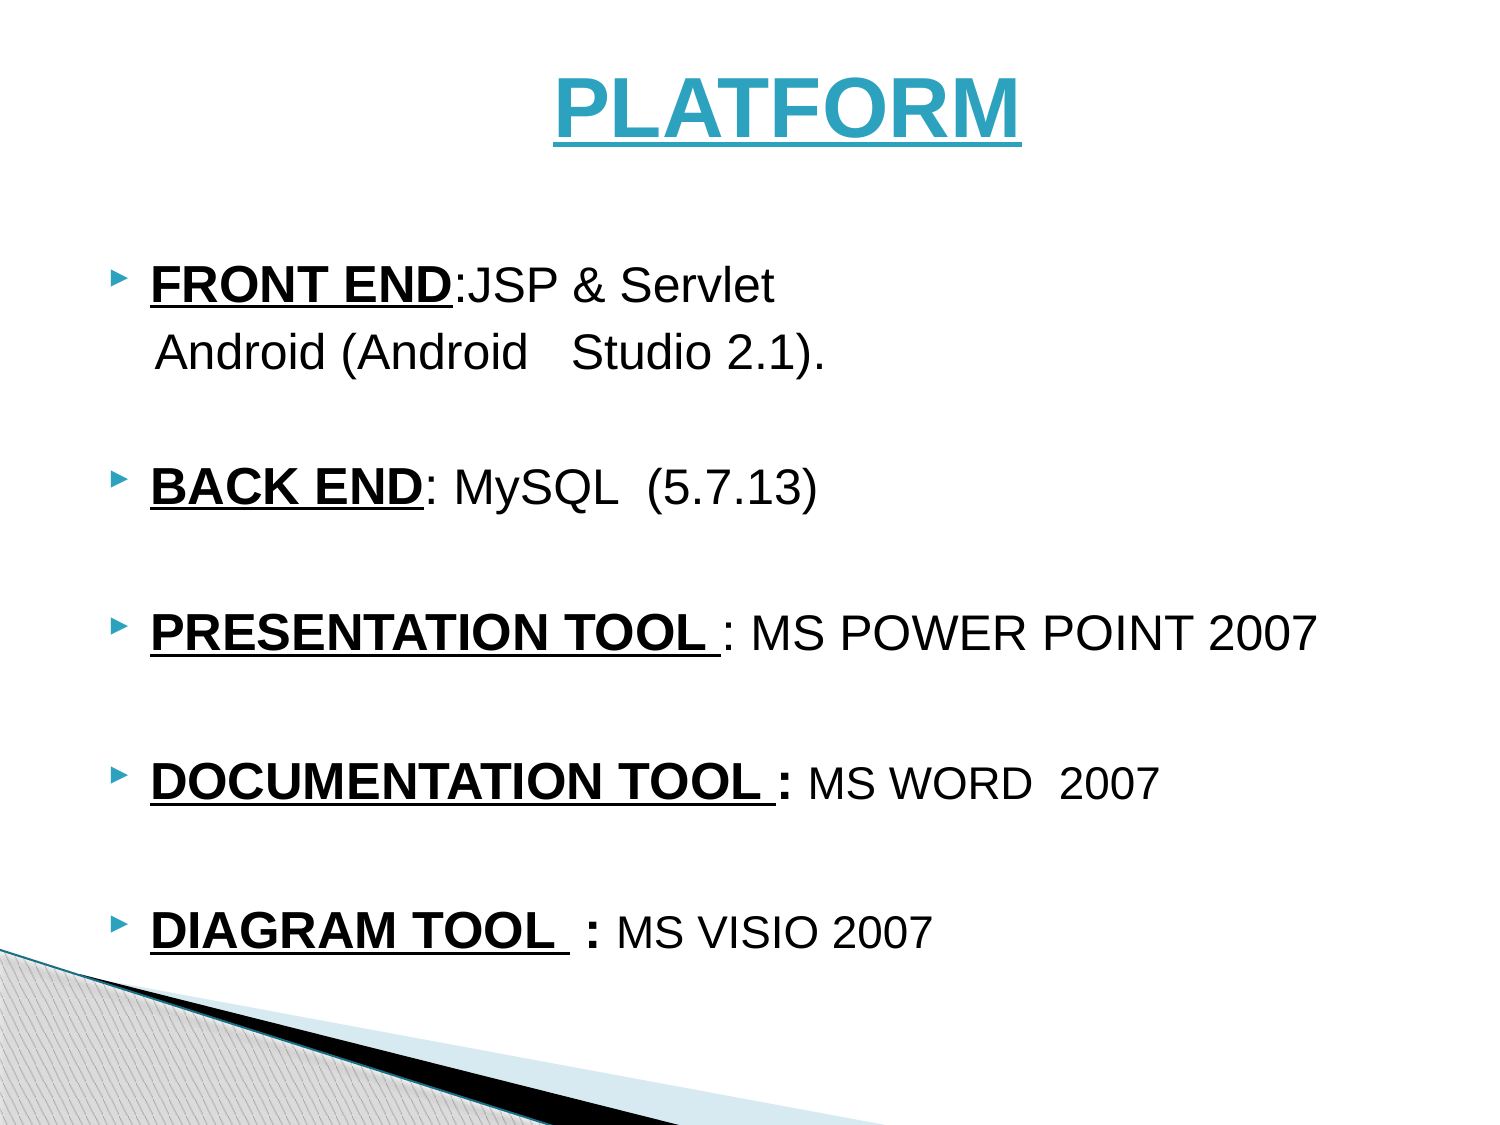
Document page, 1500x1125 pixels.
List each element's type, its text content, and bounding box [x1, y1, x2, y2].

title PLATFORM [150, 45, 1425, 163]
list FRONT END:JSP & Servlet Android (Android Studio 2.1). BACK END: MySQL (5.7.13) PRESENTATION TOOL : MS POWER POINT 2007 DOCUMENTATION TOOL : MS WORD 2007 DIAGRAM TOOL : MS VISIO 2007 [74, 242, 1426, 986]
